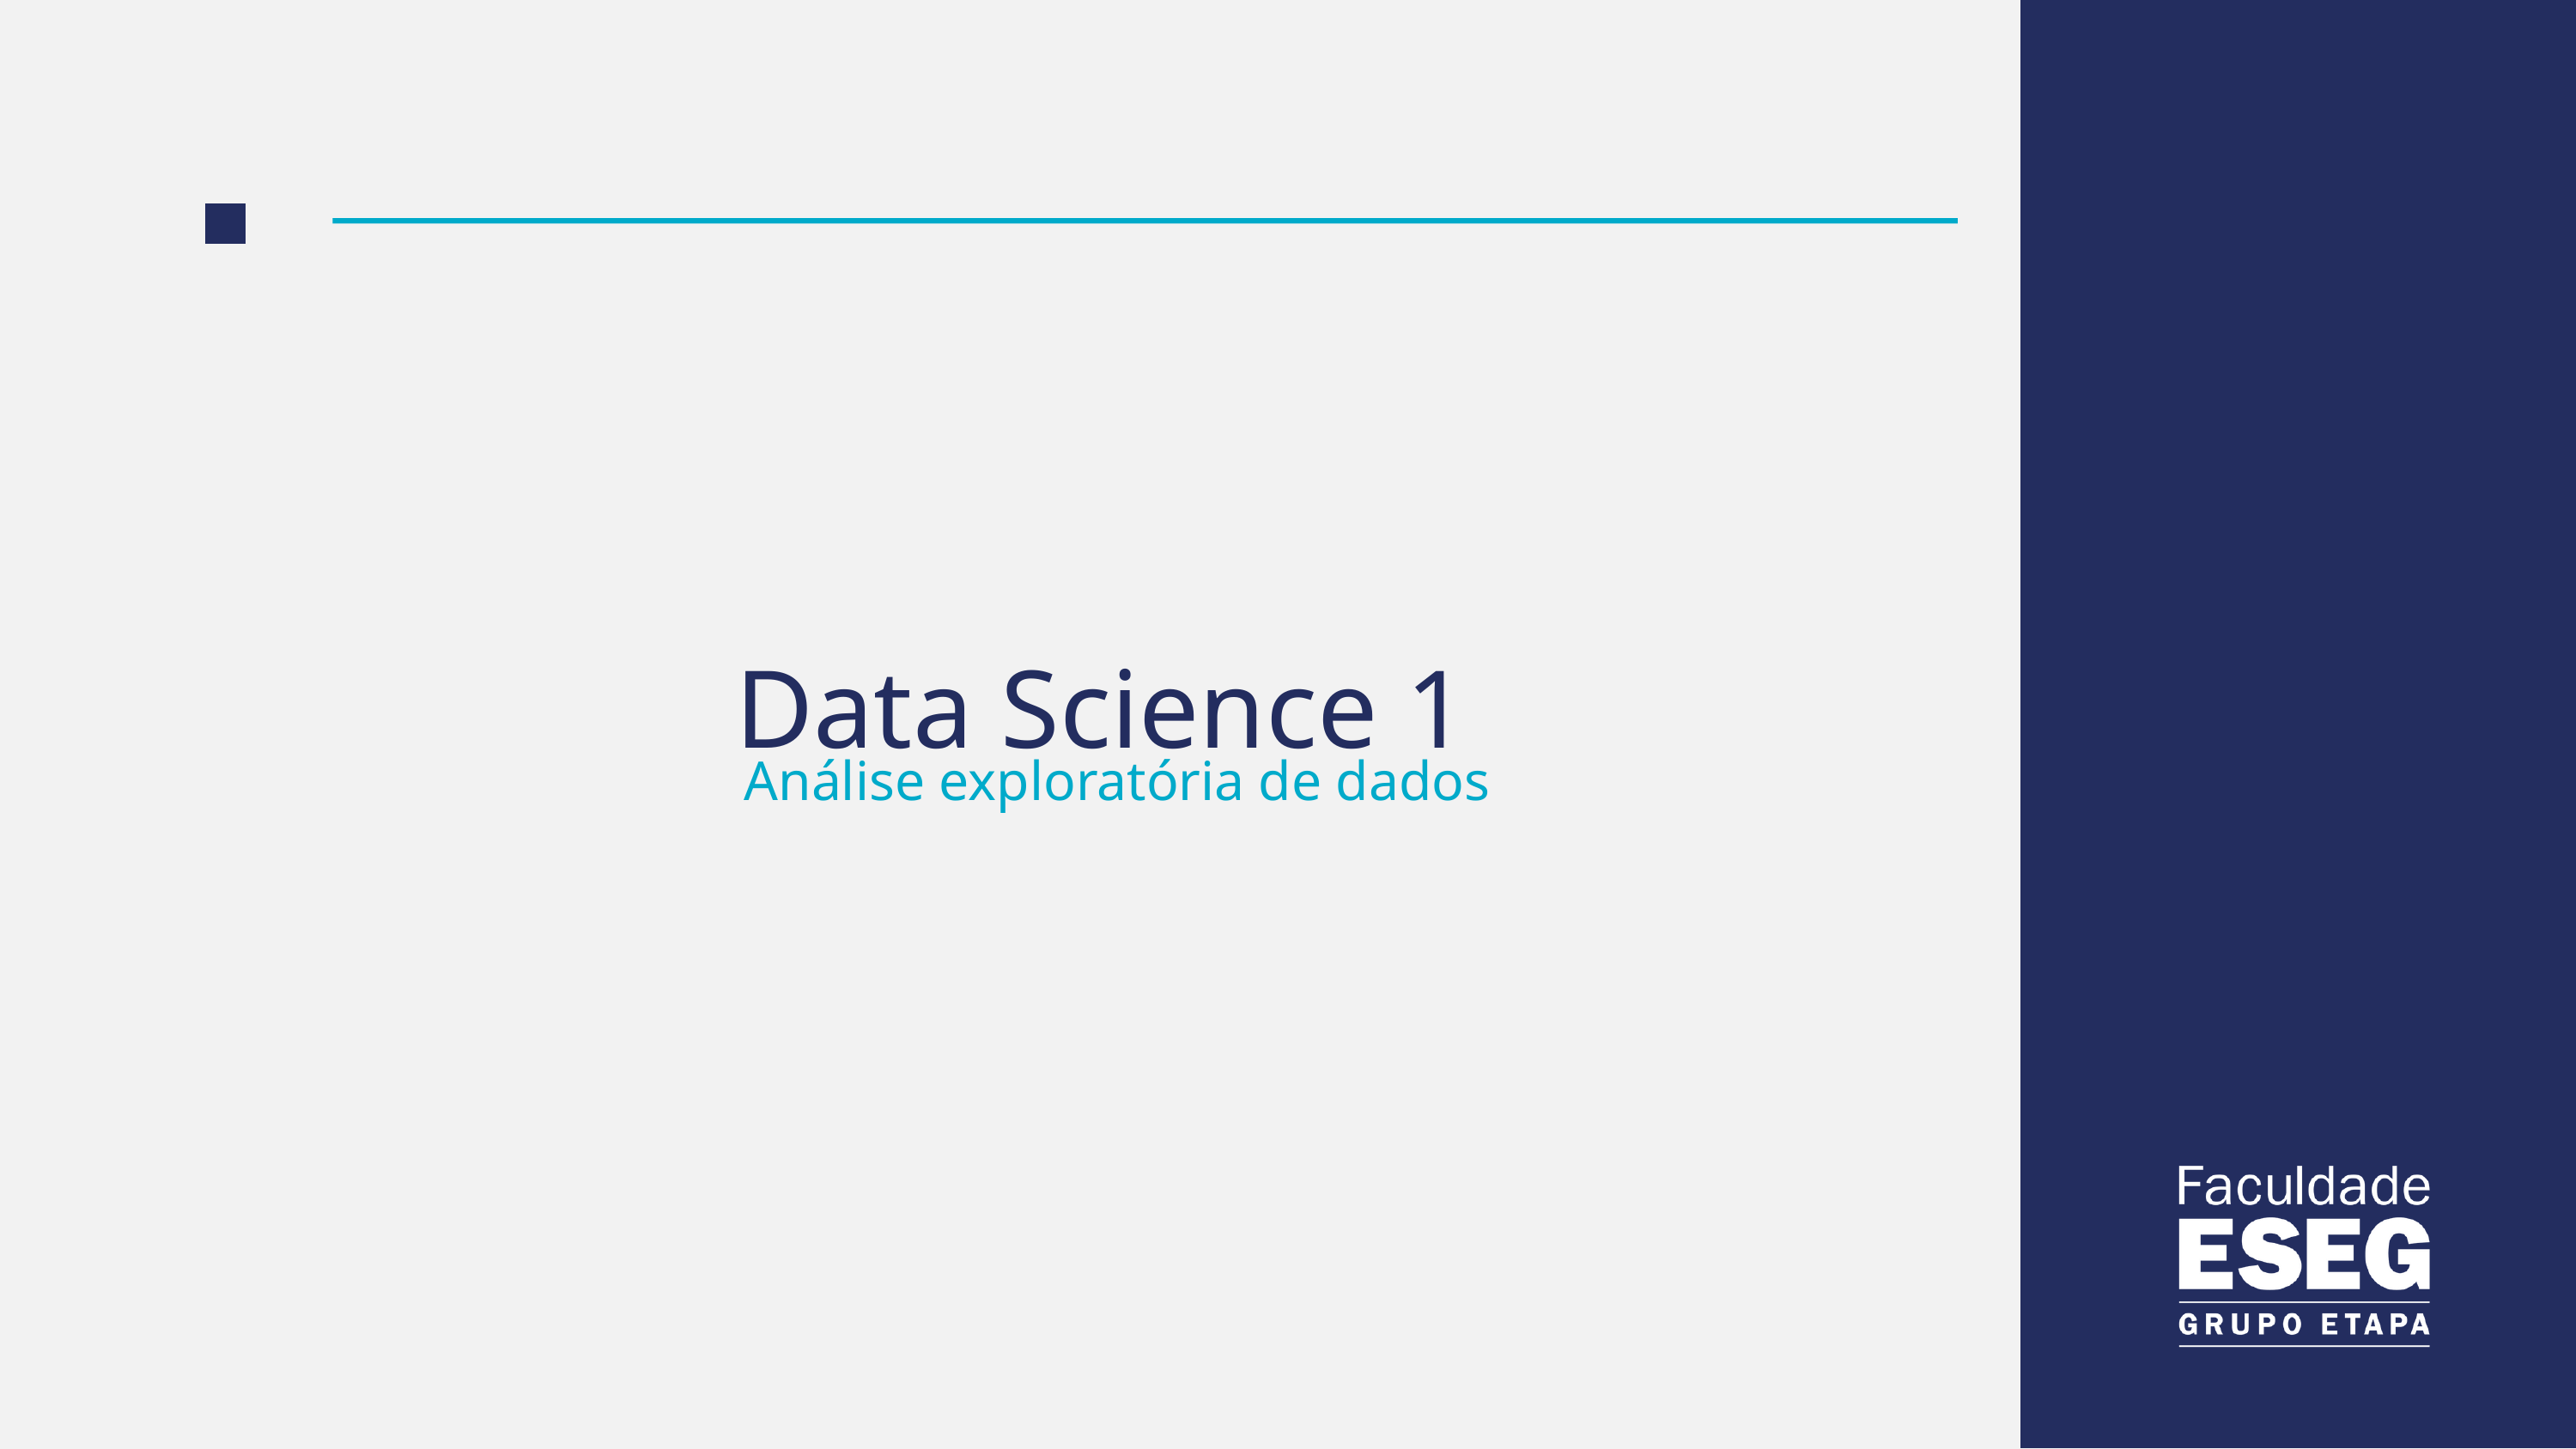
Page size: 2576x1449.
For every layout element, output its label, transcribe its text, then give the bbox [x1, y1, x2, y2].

text_box Análise exploratória de dados [277, 750, 1958, 813]
text_box Data Science 1 [245, 561, 1958, 770]
picture [2176, 1163, 2432, 1349]
